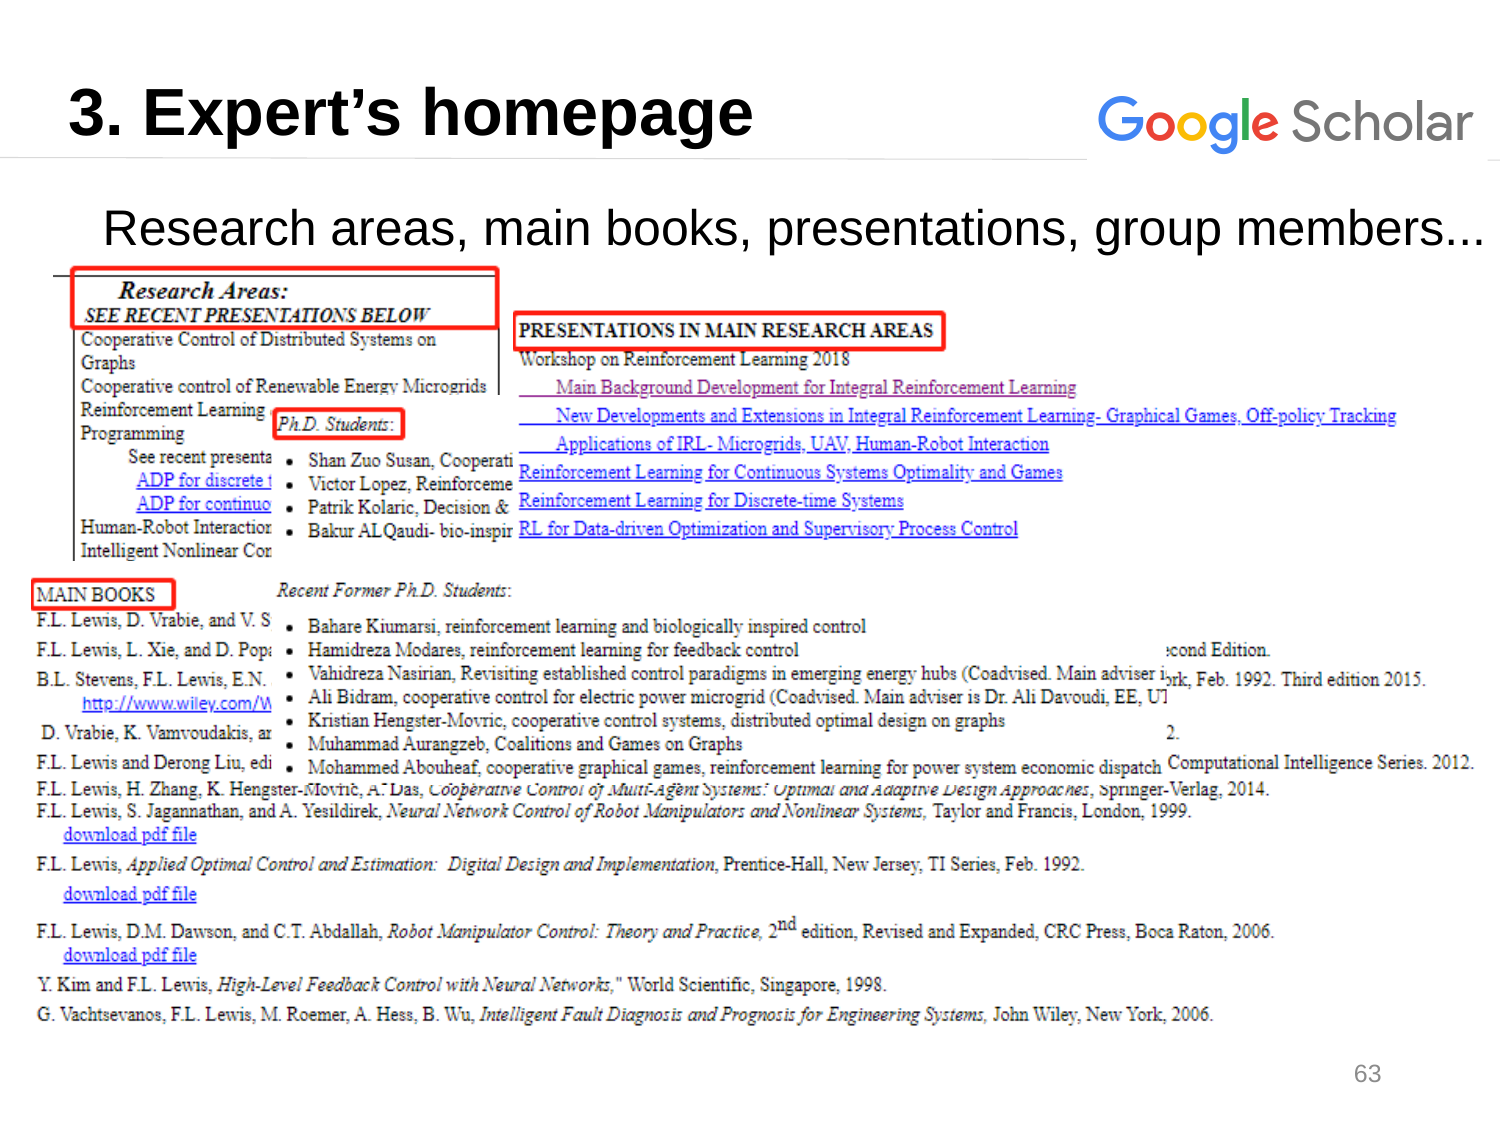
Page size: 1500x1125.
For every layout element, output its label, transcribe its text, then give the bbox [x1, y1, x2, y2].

text_box 3. Expert’s homepage [53, 61, 1234, 156]
picture [1087, 78, 1488, 161]
text_box Research areas, main books, presentations, group members... [87, 188, 1500, 264]
picture [31, 263, 1500, 1043]
slide_number 63 [1059, 1043, 1397, 1103]
